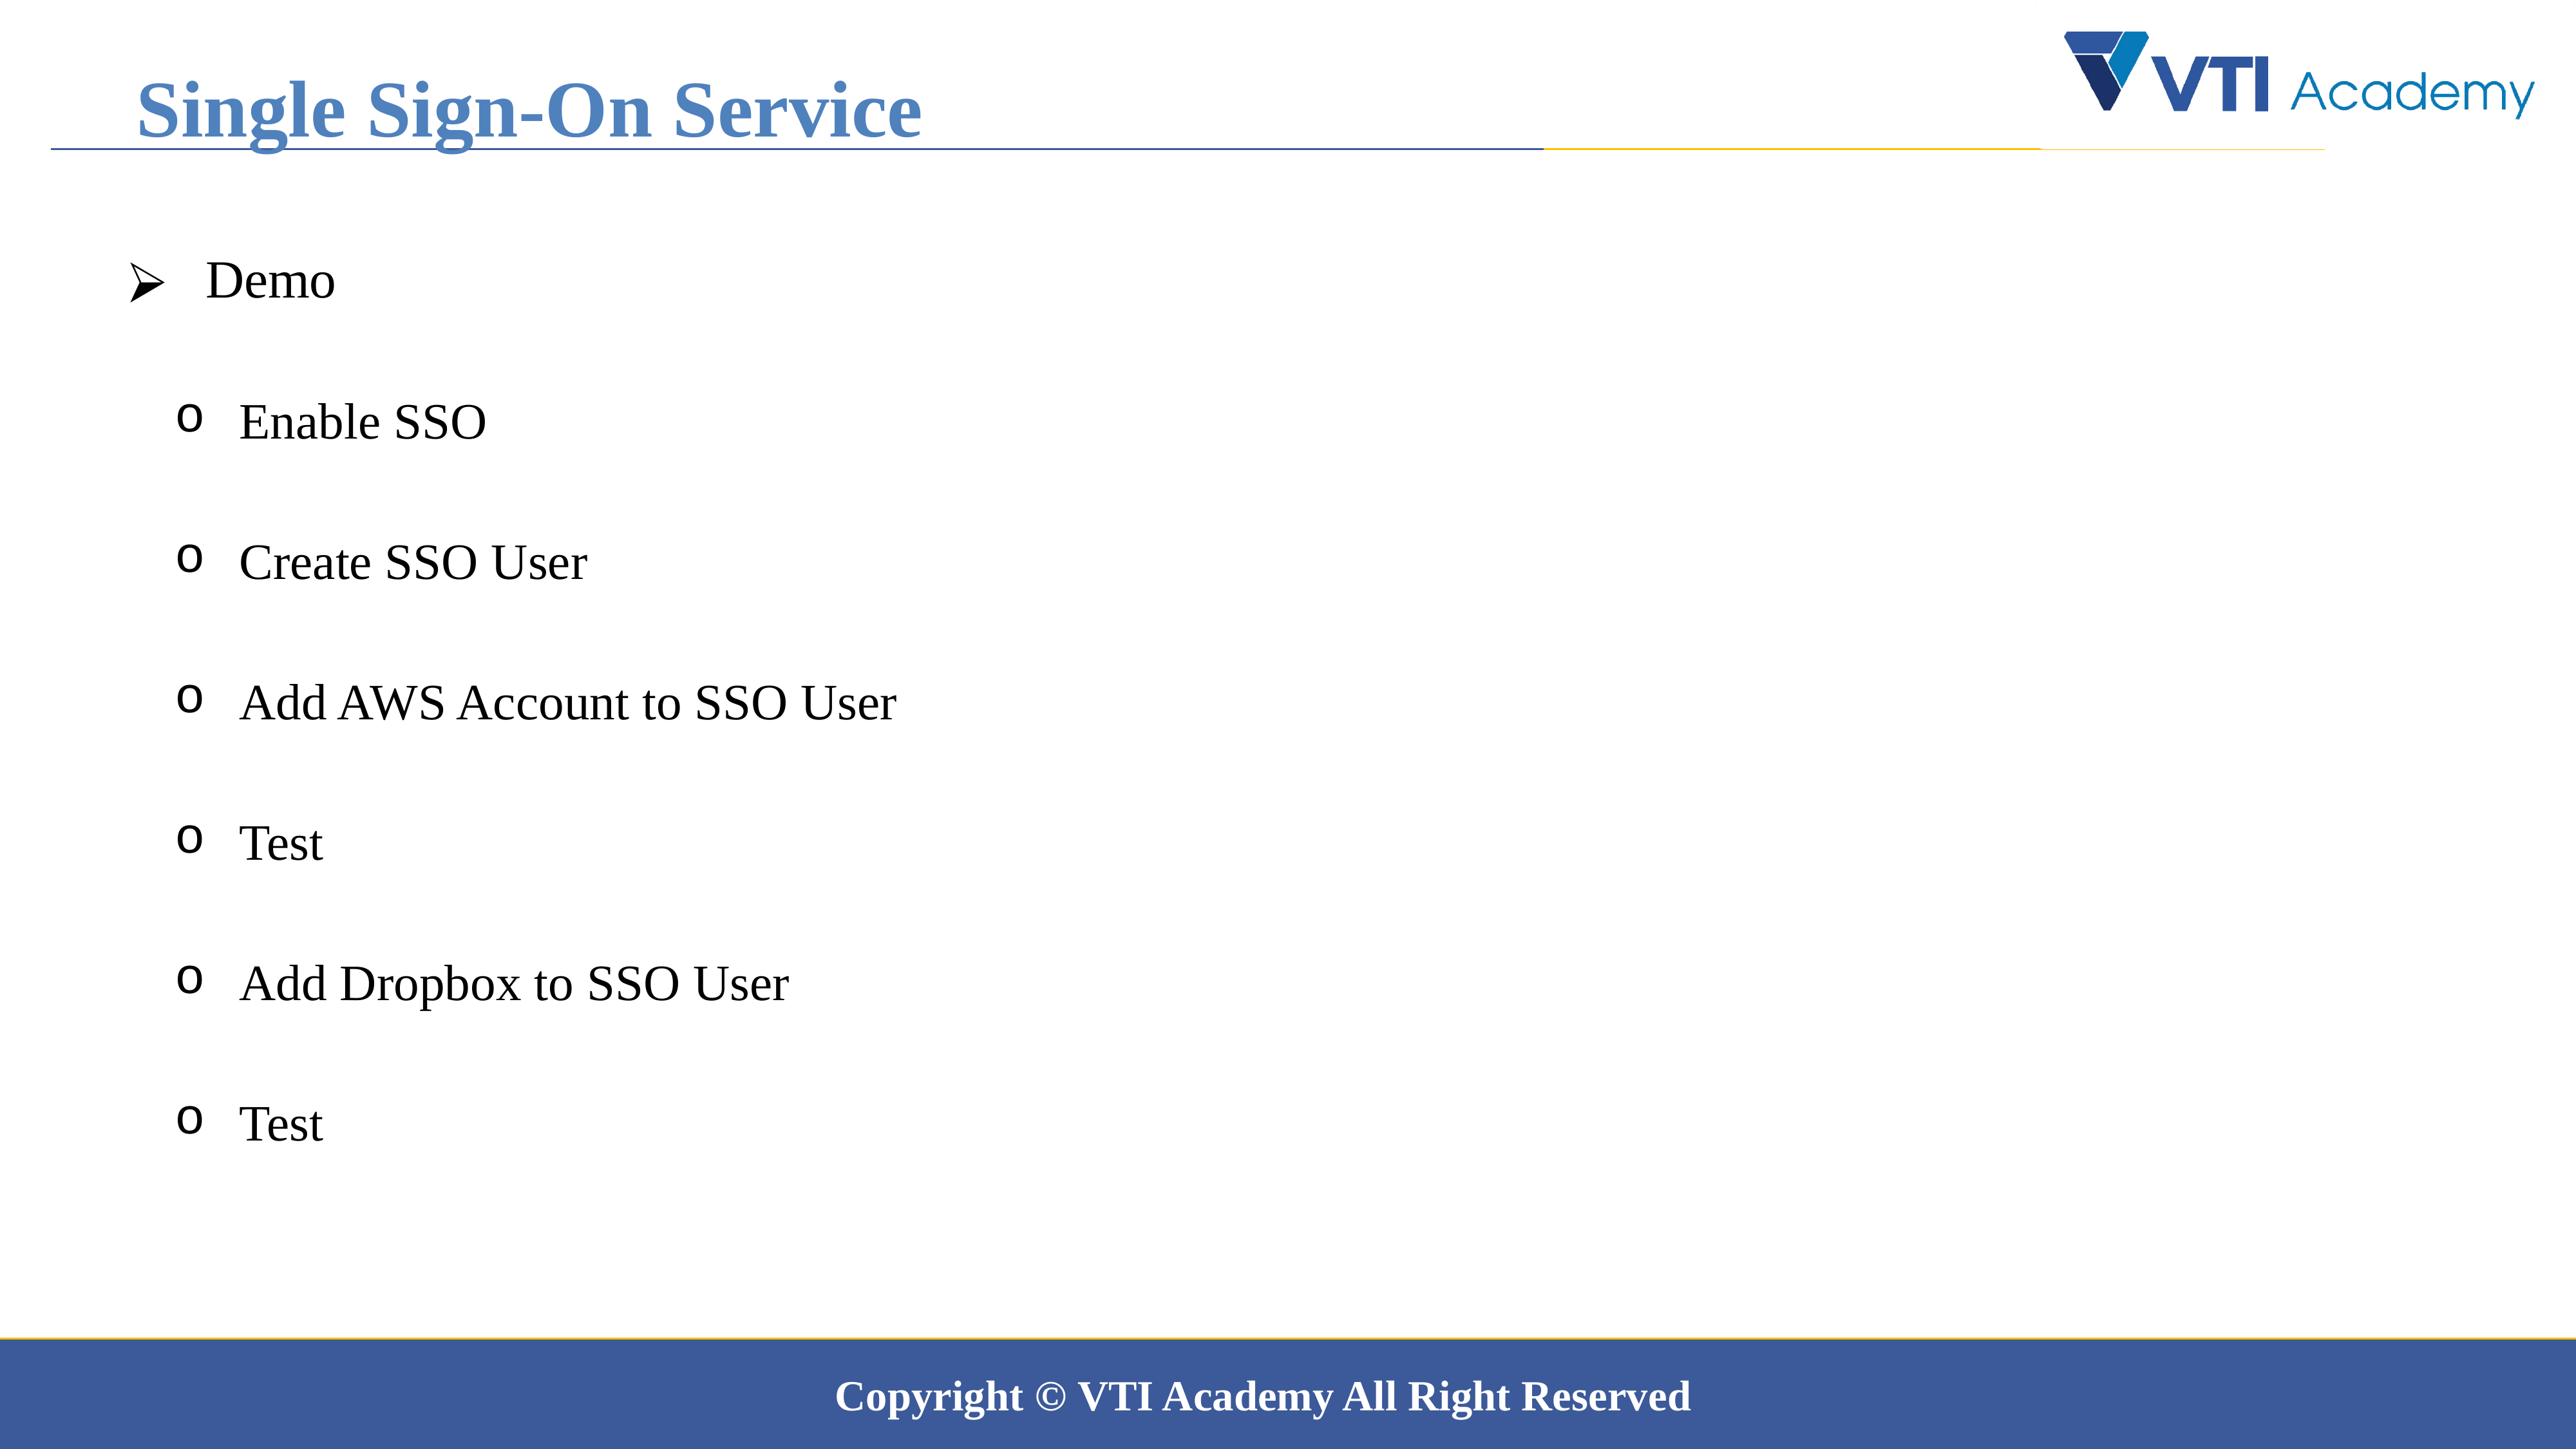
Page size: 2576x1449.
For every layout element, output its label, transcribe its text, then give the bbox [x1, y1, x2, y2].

text_box Single Sign-On Service [126, 60, 1116, 149]
picture [2034, 0, 2576, 149]
text_box Demo Enable SSO Create SSO User Add AWS Account to SSO User Test Add Dropbox to SSO User Test [118, 240, 1087, 1280]
